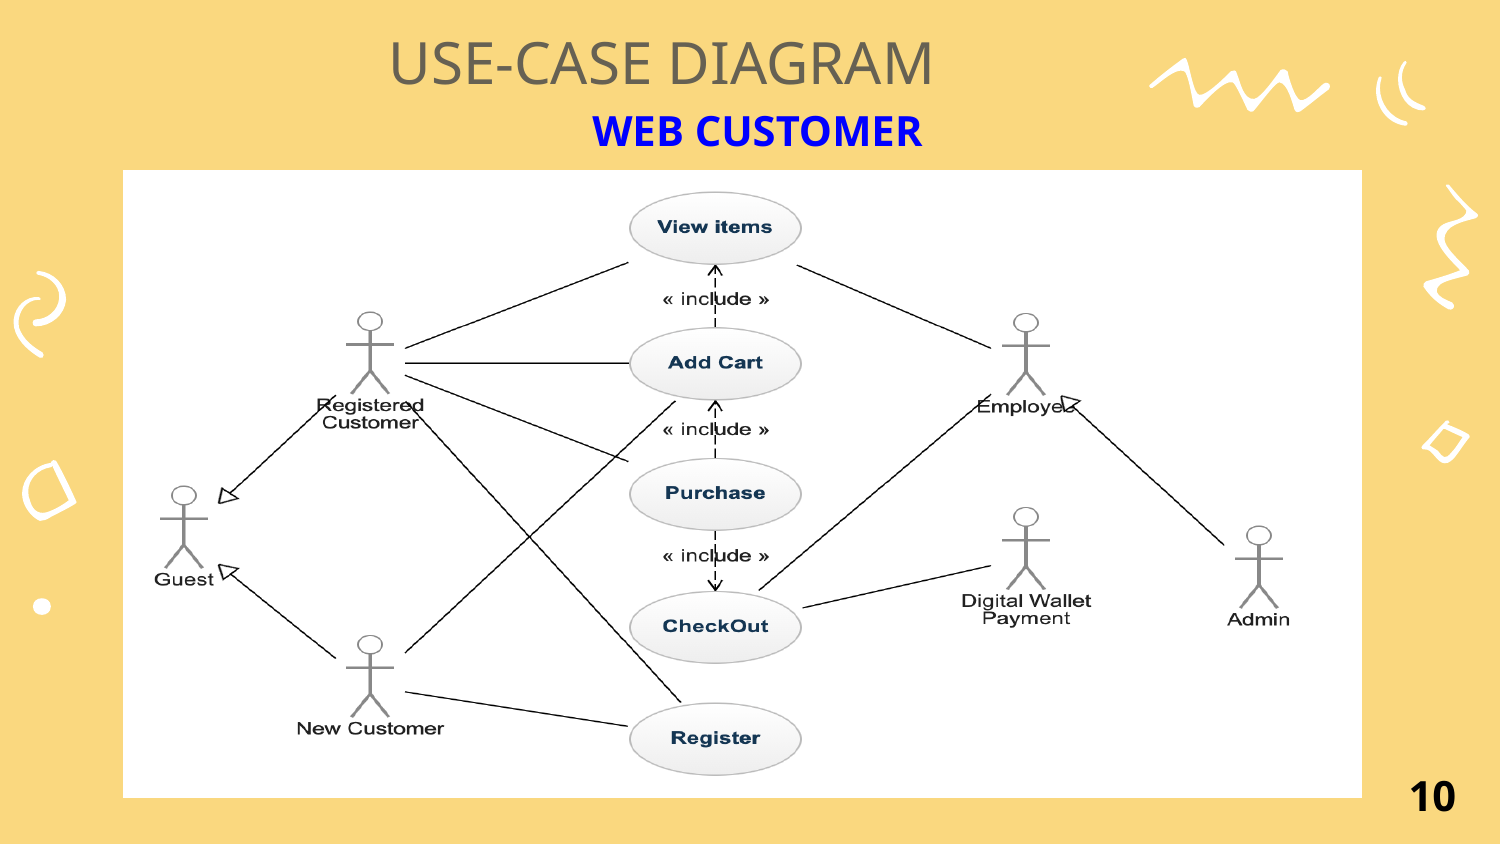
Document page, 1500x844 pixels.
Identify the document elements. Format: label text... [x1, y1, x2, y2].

text_box WEB CUSTOMER [577, 89, 954, 168]
slide_number ‹#› [1381, 754, 1472, 820]
title USE-CASE DIAGRAM [373, 10, 1196, 105]
picture [123, 169, 1362, 798]
